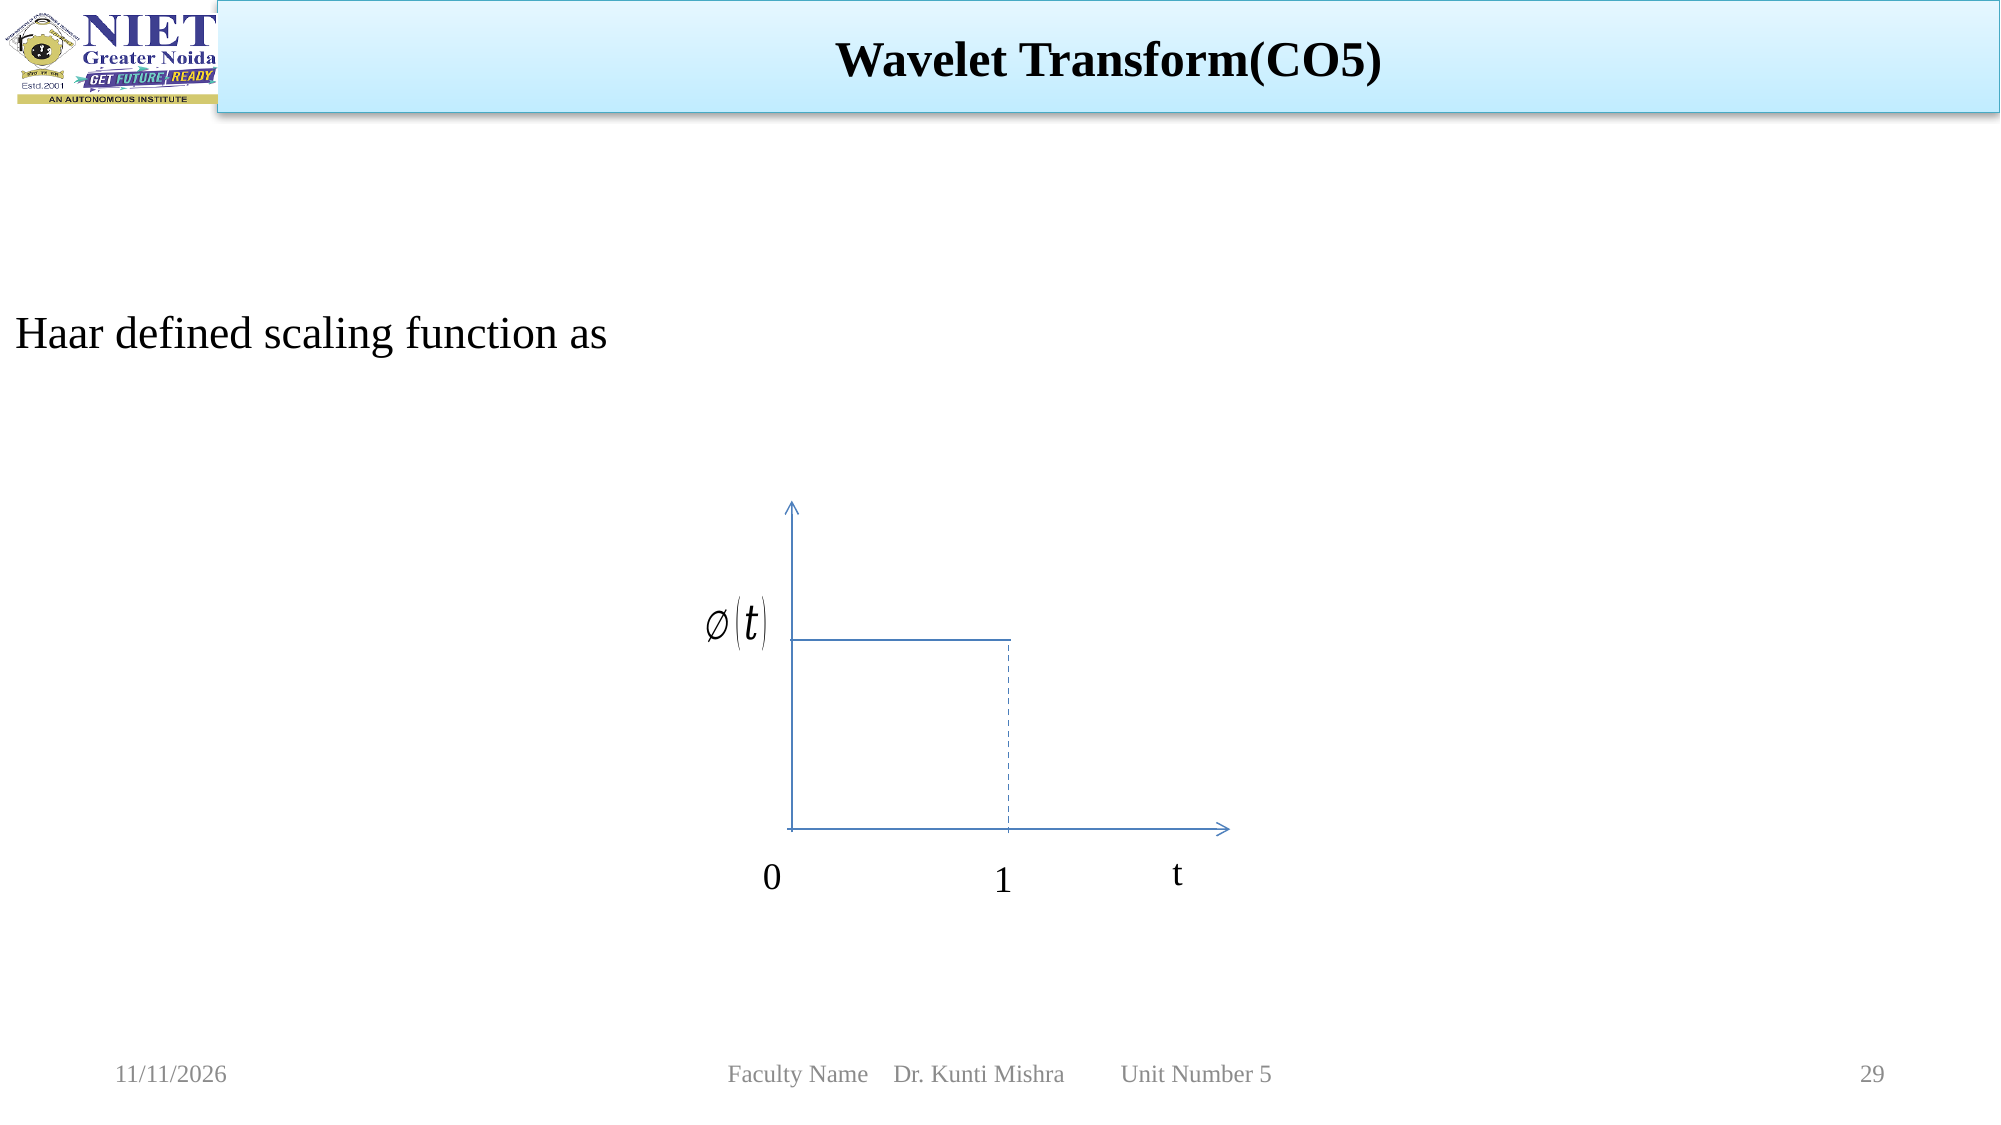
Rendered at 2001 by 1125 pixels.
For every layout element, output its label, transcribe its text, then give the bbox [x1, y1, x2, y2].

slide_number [99, 1042, 567, 1103]
picture [4, 13, 218, 105]
text_box Wavelet Transform(CO5) [217, 0, 2000, 113]
slide_number 29 [1433, 1042, 1900, 1103]
text_box 1 [978, 847, 1045, 908]
footer Faculty Name Dr. Kunti Mishra Unit Number 5 [683, 1042, 1317, 1103]
text_box 0 [748, 844, 814, 905]
text_box t [1157, 840, 1223, 901]
